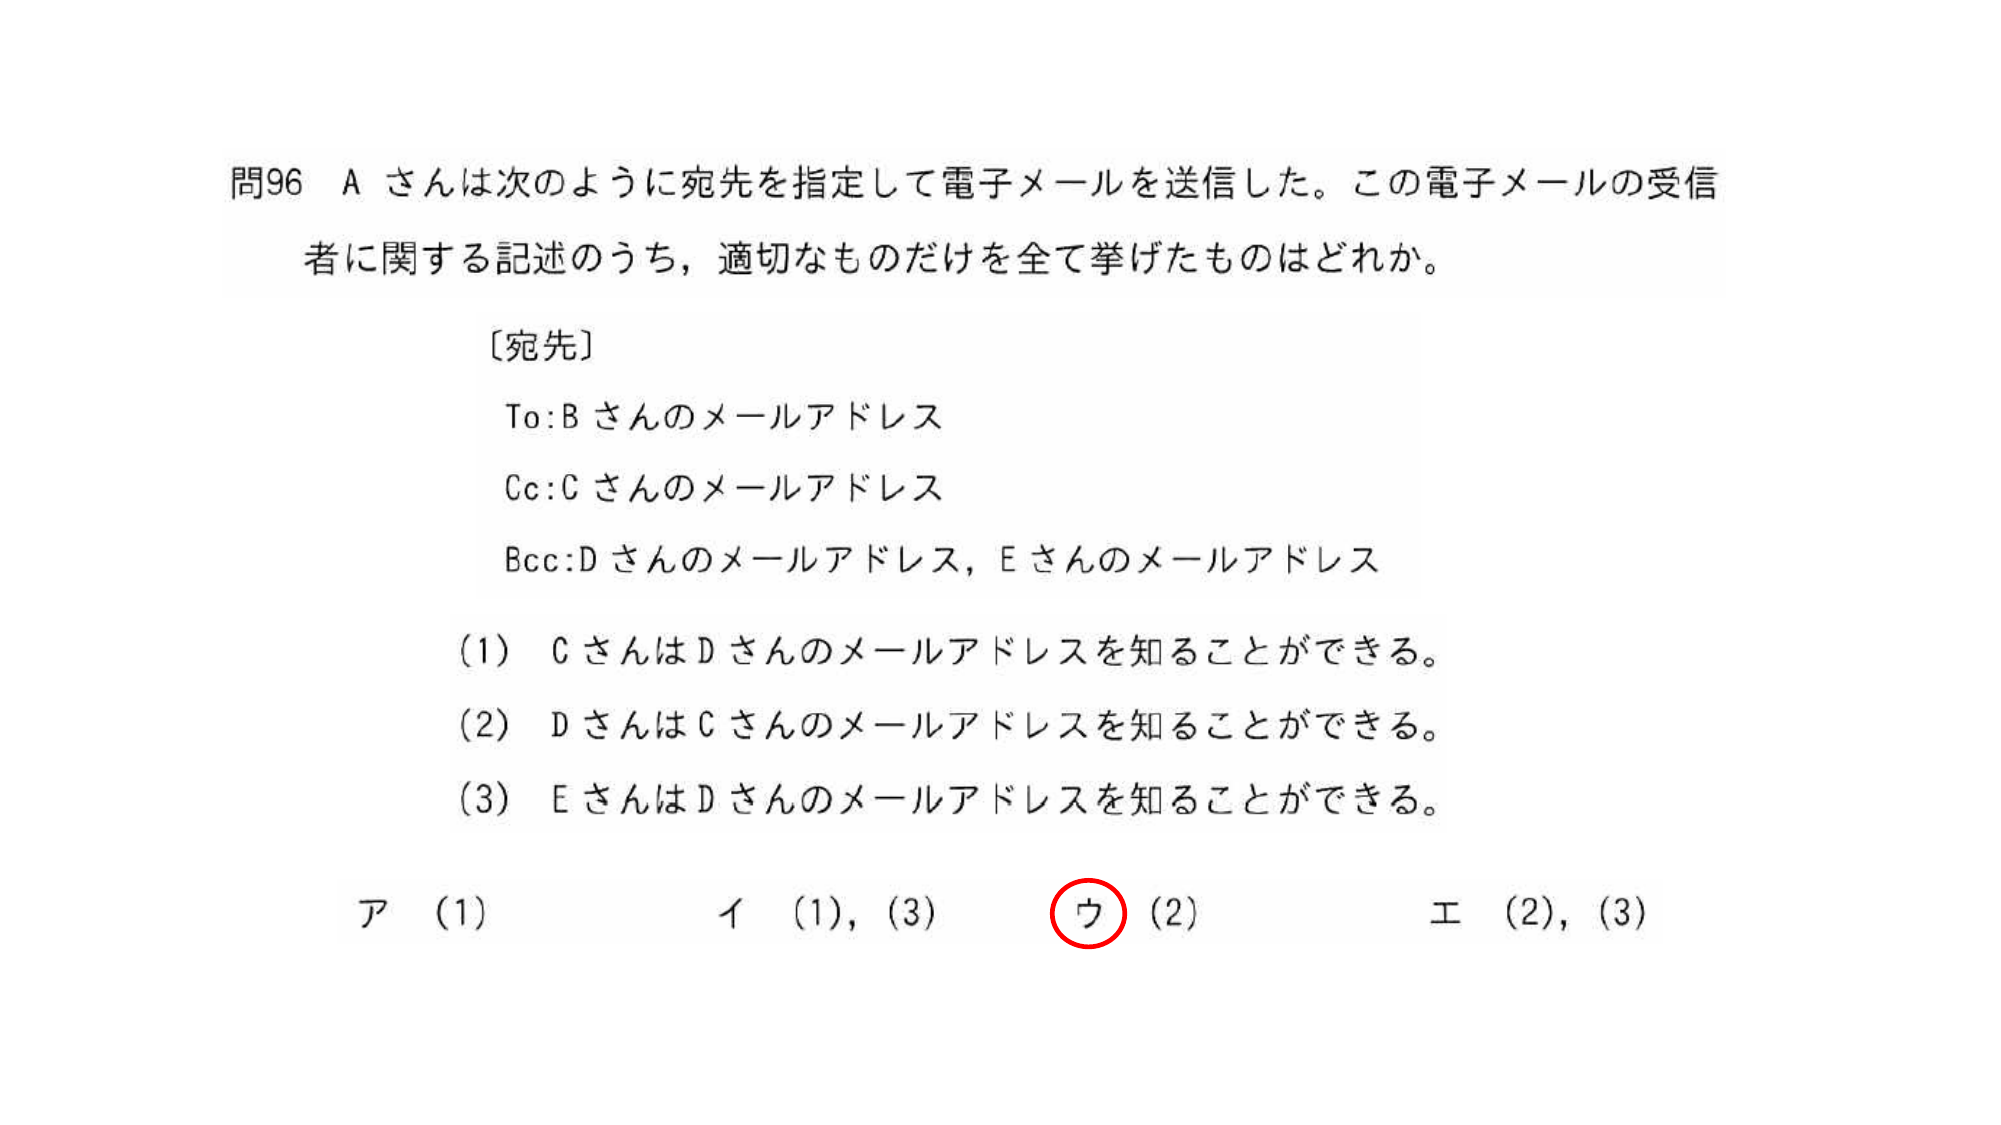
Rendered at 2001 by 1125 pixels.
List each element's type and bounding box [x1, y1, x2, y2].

picture [222, 148, 1726, 298]
picture [476, 312, 1421, 599]
text_box [1071, 944, 1106, 948]
picture [336, 879, 1663, 944]
picture [450, 614, 1447, 833]
